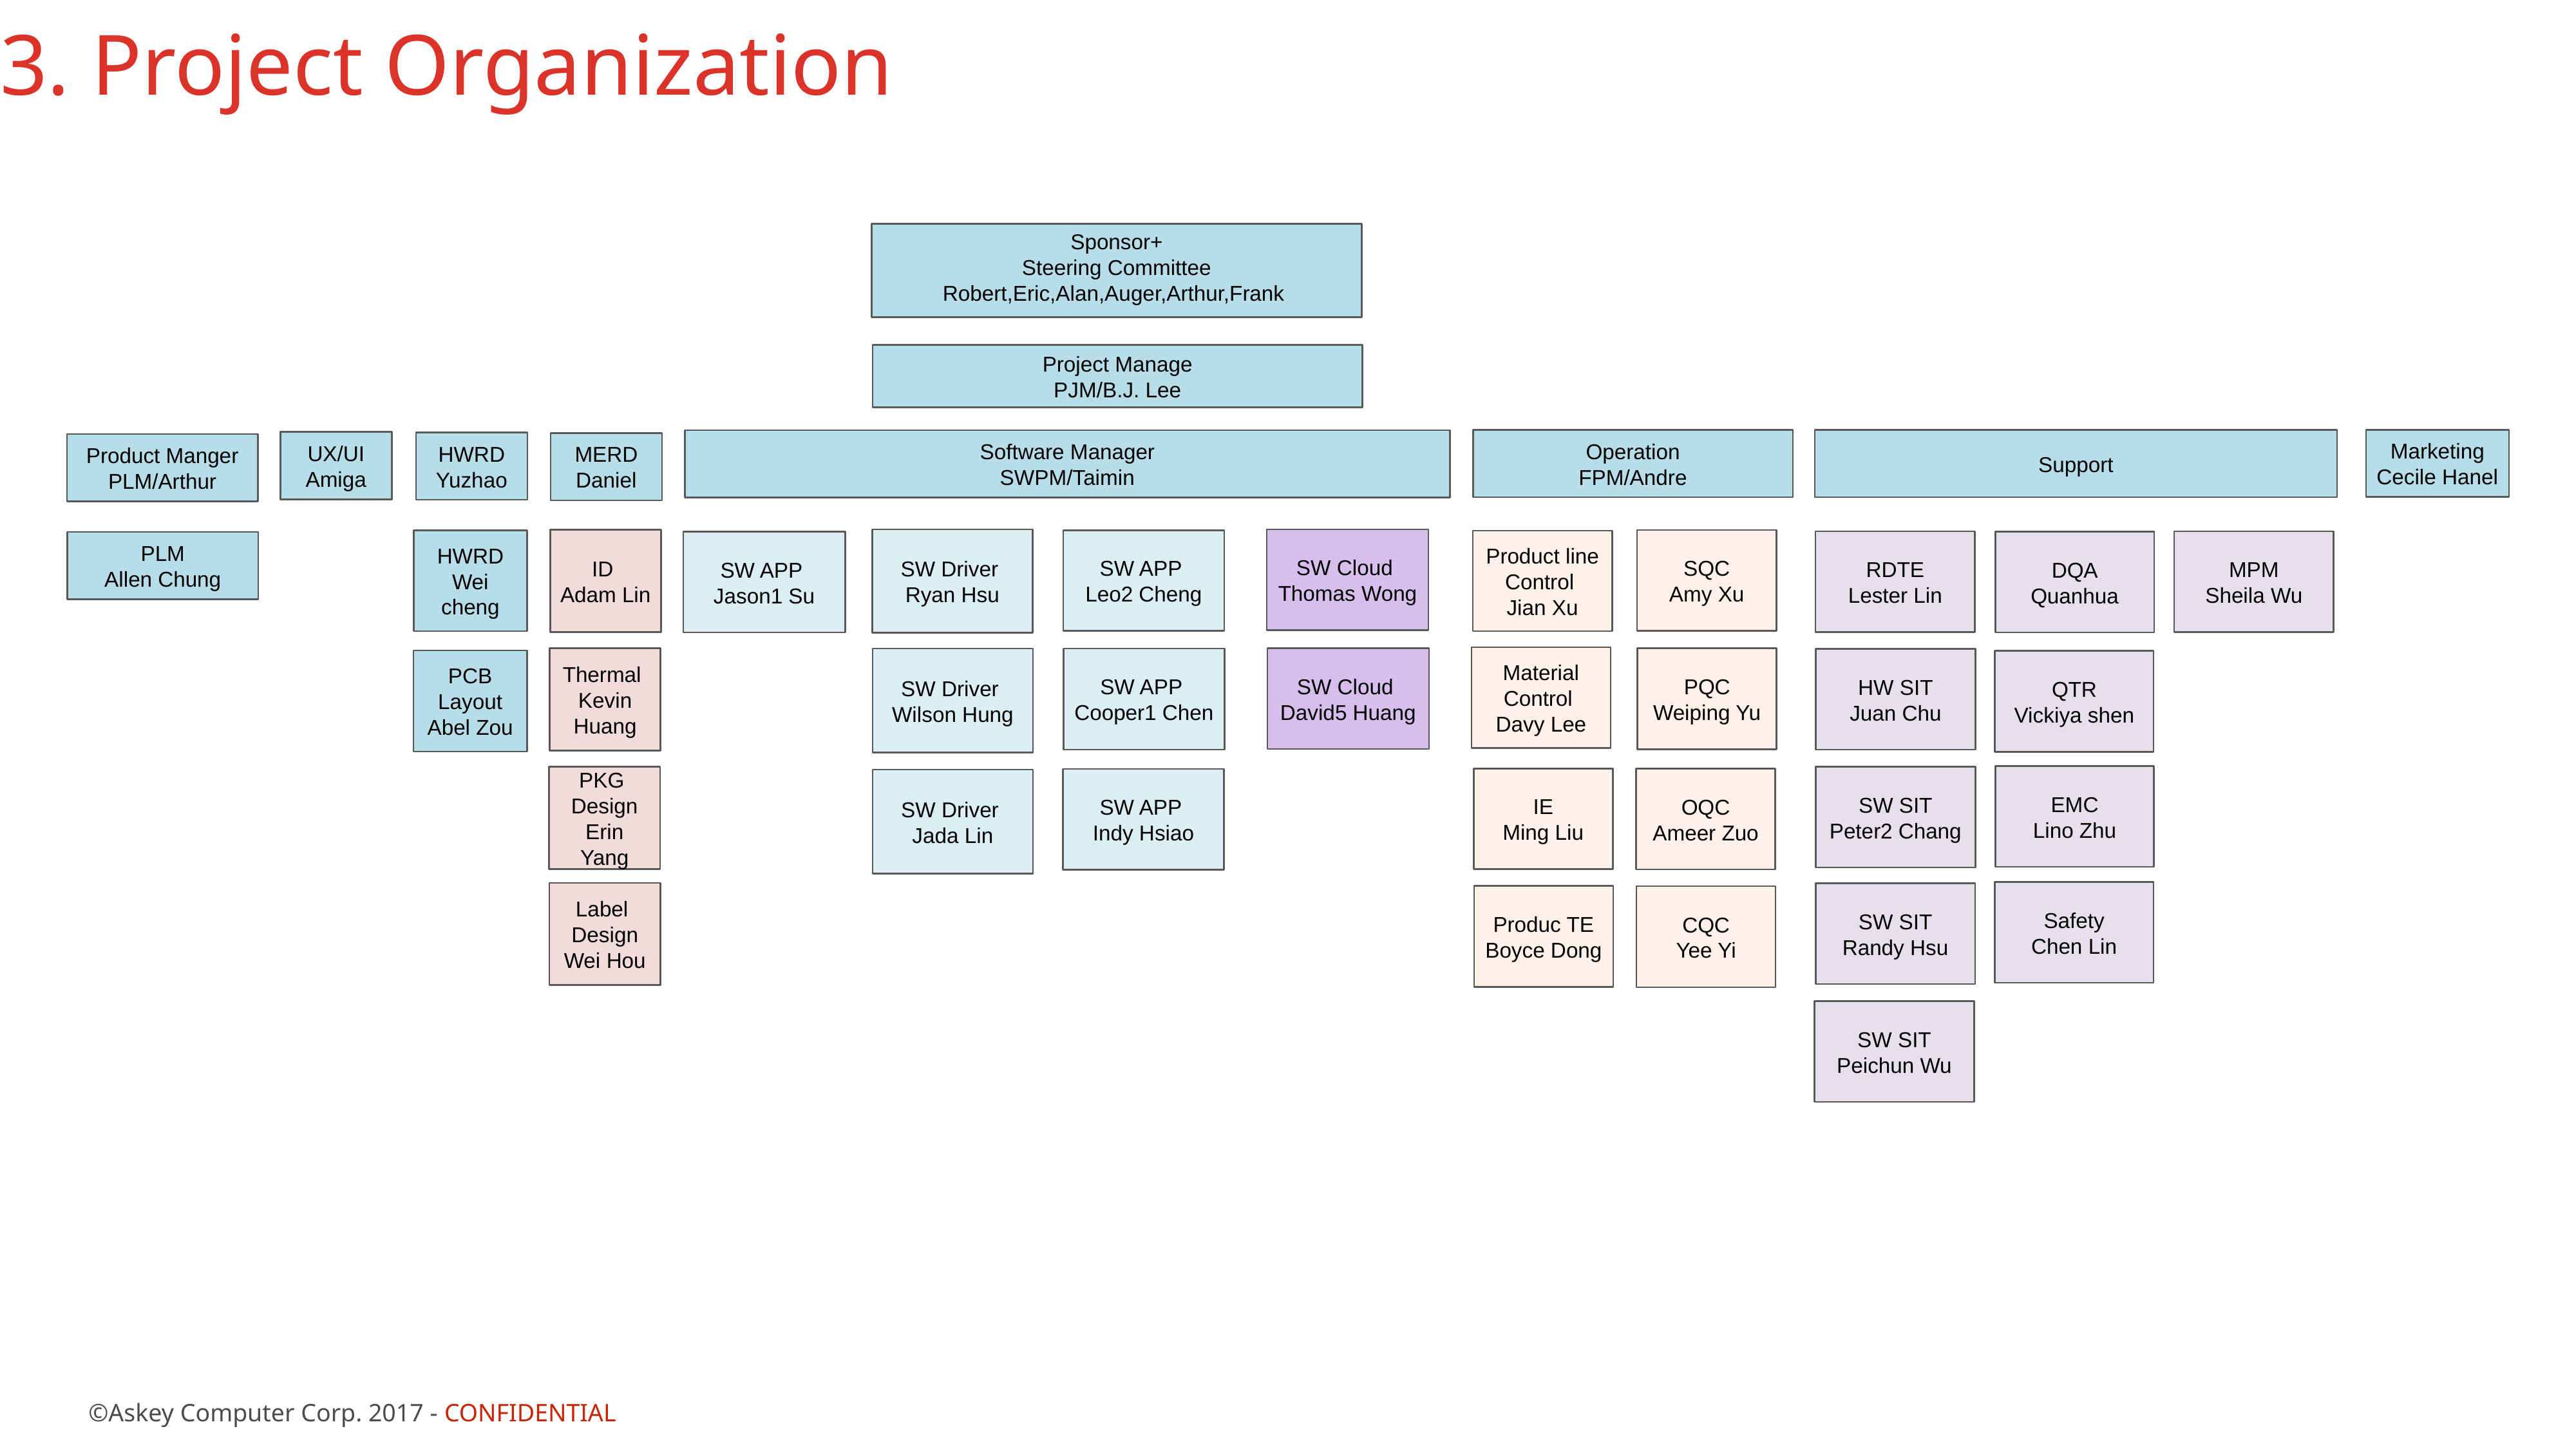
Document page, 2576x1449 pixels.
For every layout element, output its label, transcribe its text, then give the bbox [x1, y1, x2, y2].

text_box Label Design Wei Hou [549, 882, 661, 985]
text_box SW SIT Peter2 Chang [1815, 766, 1976, 868]
text_box UX/UI Amiga [280, 431, 392, 500]
text_box Produc TE Boyce Dong [1473, 886, 1613, 987]
text_box DQA Quanhua [1995, 531, 2155, 632]
text_box PQC Weiping Yu [1637, 648, 1777, 750]
text_box SW SIT Peichun Wu [1814, 1001, 1975, 1103]
text_box SW APP Cooper1 Chen [1063, 649, 1225, 750]
text_box Marketing Cecile Hanel [2365, 430, 2509, 497]
text_box RDTE Lester Lin [1815, 531, 1975, 632]
text_box SW Cloud David5 Huang [1267, 648, 1429, 750]
text_box Operation FPM/Andre [1473, 430, 1793, 497]
text_box SW APP Jason1 Su [683, 531, 846, 632]
text_box MERD Daniel [551, 433, 662, 500]
text_box Software Manager SWPM/Taimin [685, 430, 1450, 498]
text_box Sponsor+ Steering Committee Robert,Eric,Alan,Auger,Arthur,Frank [871, 223, 1362, 317]
text_box MPM Sheila Wu [2174, 531, 2334, 632]
text_box SW Driver Wilson Hung [872, 649, 1034, 753]
text_box SW SIT Randy Hsu [1815, 883, 1975, 985]
text_box PKG Design Erin Yang [549, 766, 660, 869]
text_box SW Cloud Thomas Wong [1267, 529, 1429, 630]
text_box SW Driver Ryan Hsu [872, 529, 1033, 633]
text_box HW SIT Juan Chu [1815, 649, 1976, 750]
text_box Material Control Davy Lee [1471, 647, 1611, 748]
text_box ID Adam Lin [550, 529, 661, 632]
title 3. Project Organization [0, 0, 2458, 112]
text_box Support [1814, 430, 2337, 497]
text_box PLM Allen Chung [67, 532, 258, 600]
text_box SQC Amy Xu [1637, 529, 1777, 631]
text_box Product line Control Jian Xu [1473, 530, 1613, 632]
text_box SW APP Leo2 Cheng [1063, 530, 1224, 631]
text_box SW APP Indy Hsiao [1063, 769, 1224, 870]
text_box PCB Layout Abel Zou [413, 650, 527, 752]
text_box Safety Chen Lin [1994, 882, 2154, 983]
text_box Thermal Kevin Huang [549, 648, 661, 751]
text_box CQC Yee Yi [1636, 886, 1776, 988]
text_box OQC Ameer Zuo [1636, 768, 1776, 870]
text_box SW Driver Jada Lin [872, 770, 1034, 874]
text_box Project Manage PJM/B.J. Lee [872, 345, 1363, 408]
text_box Product Manger PLM/Arthur [67, 433, 258, 502]
text_box IE Ming Liu [1473, 768, 1613, 869]
text_box EMC Lino Zhu [1995, 766, 2154, 867]
text_box HWRD Yuzhao [415, 432, 527, 500]
text_box QTR Vickiya shen [1994, 650, 2154, 752]
text_box HWRD Wei cheng [413, 530, 527, 631]
